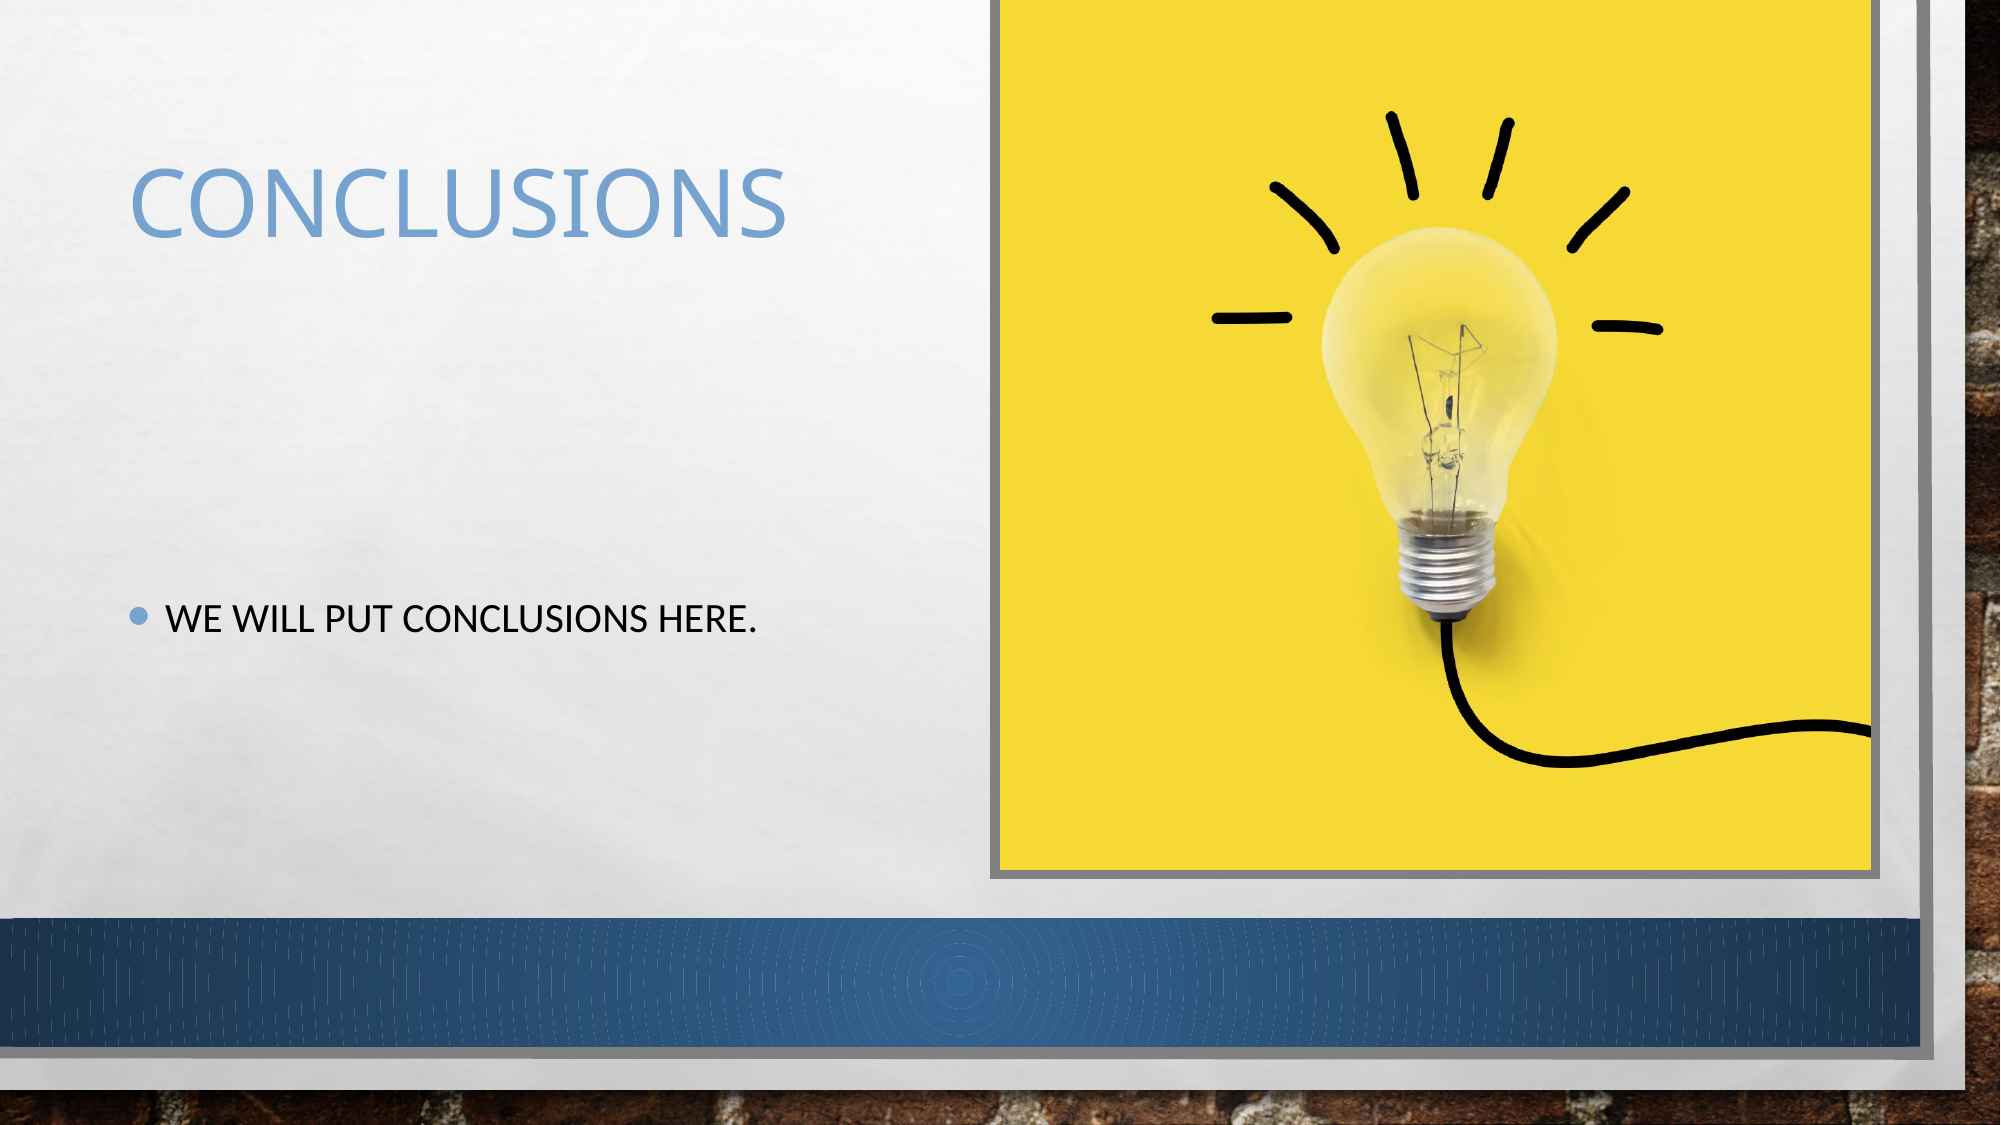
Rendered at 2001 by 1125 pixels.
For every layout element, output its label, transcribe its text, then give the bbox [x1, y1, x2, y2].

picture [999, 0, 1872, 870]
list We will put conclusions here. [112, 340, 925, 881]
picture [0, 0, 2000, 1125]
title CONCLUSIONS [112, 112, 925, 302]
